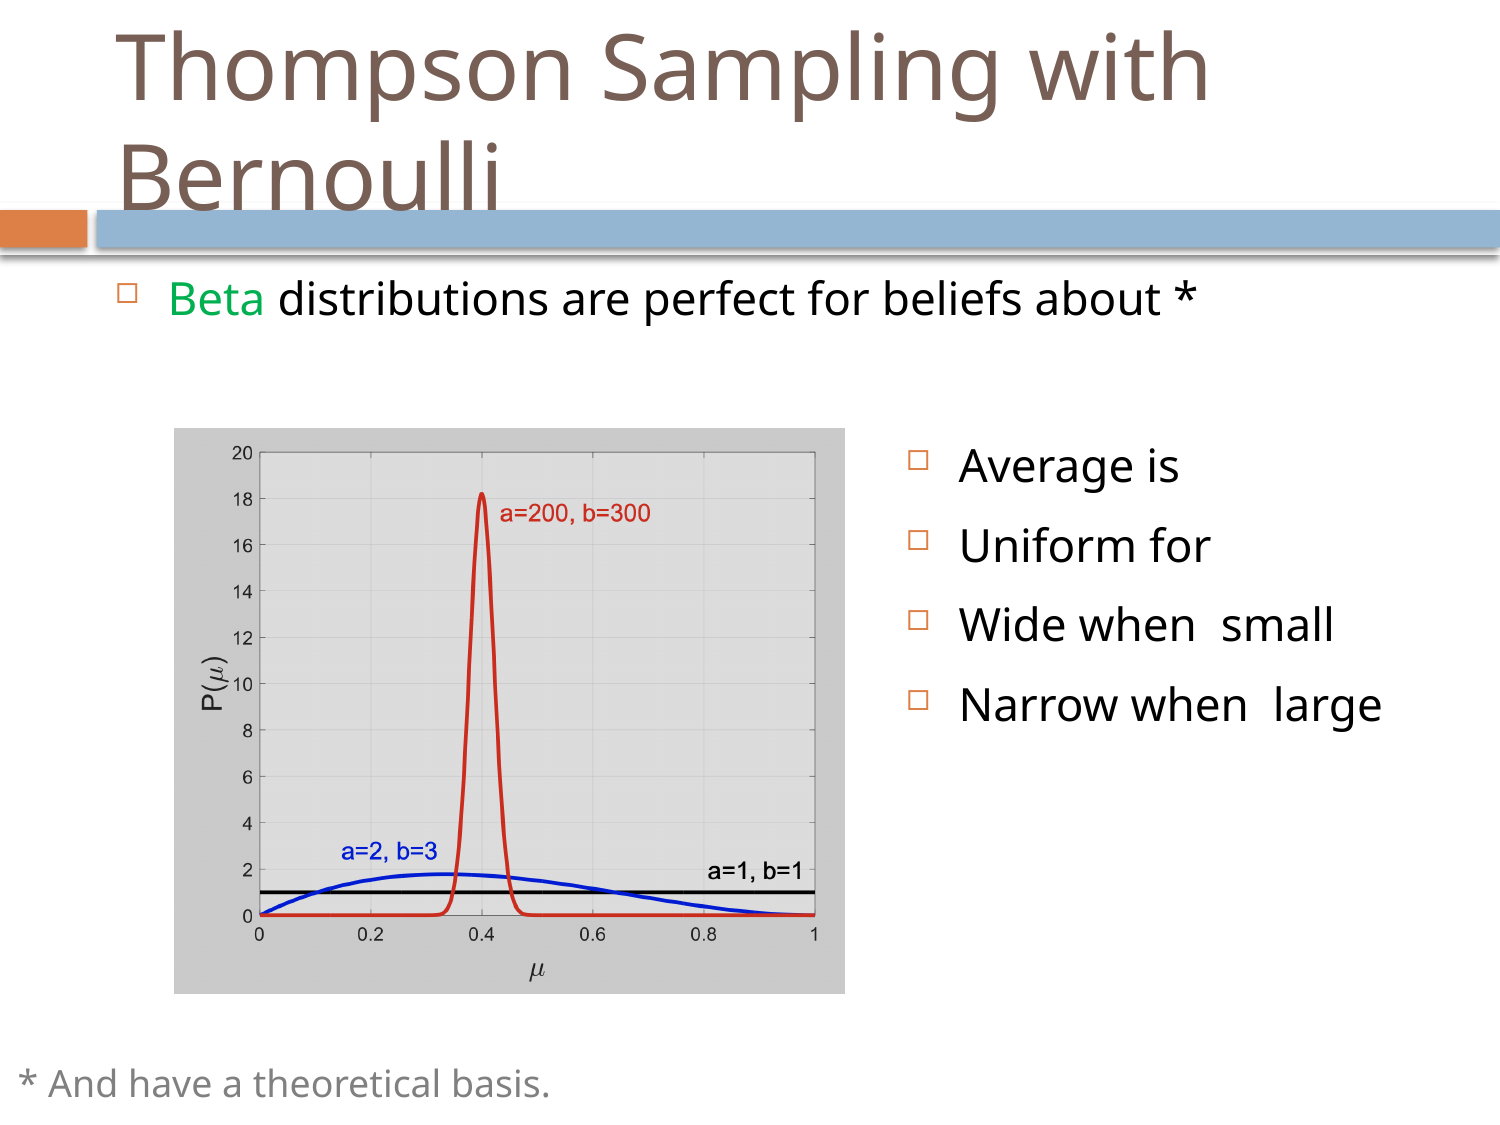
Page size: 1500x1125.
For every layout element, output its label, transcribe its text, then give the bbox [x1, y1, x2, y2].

picture [174, 428, 845, 995]
title Thompson Sampling with Bernoulli [100, 37, 1438, 200]
text_box * And have a theoretical basis. [3, 1052, 567, 1113]
